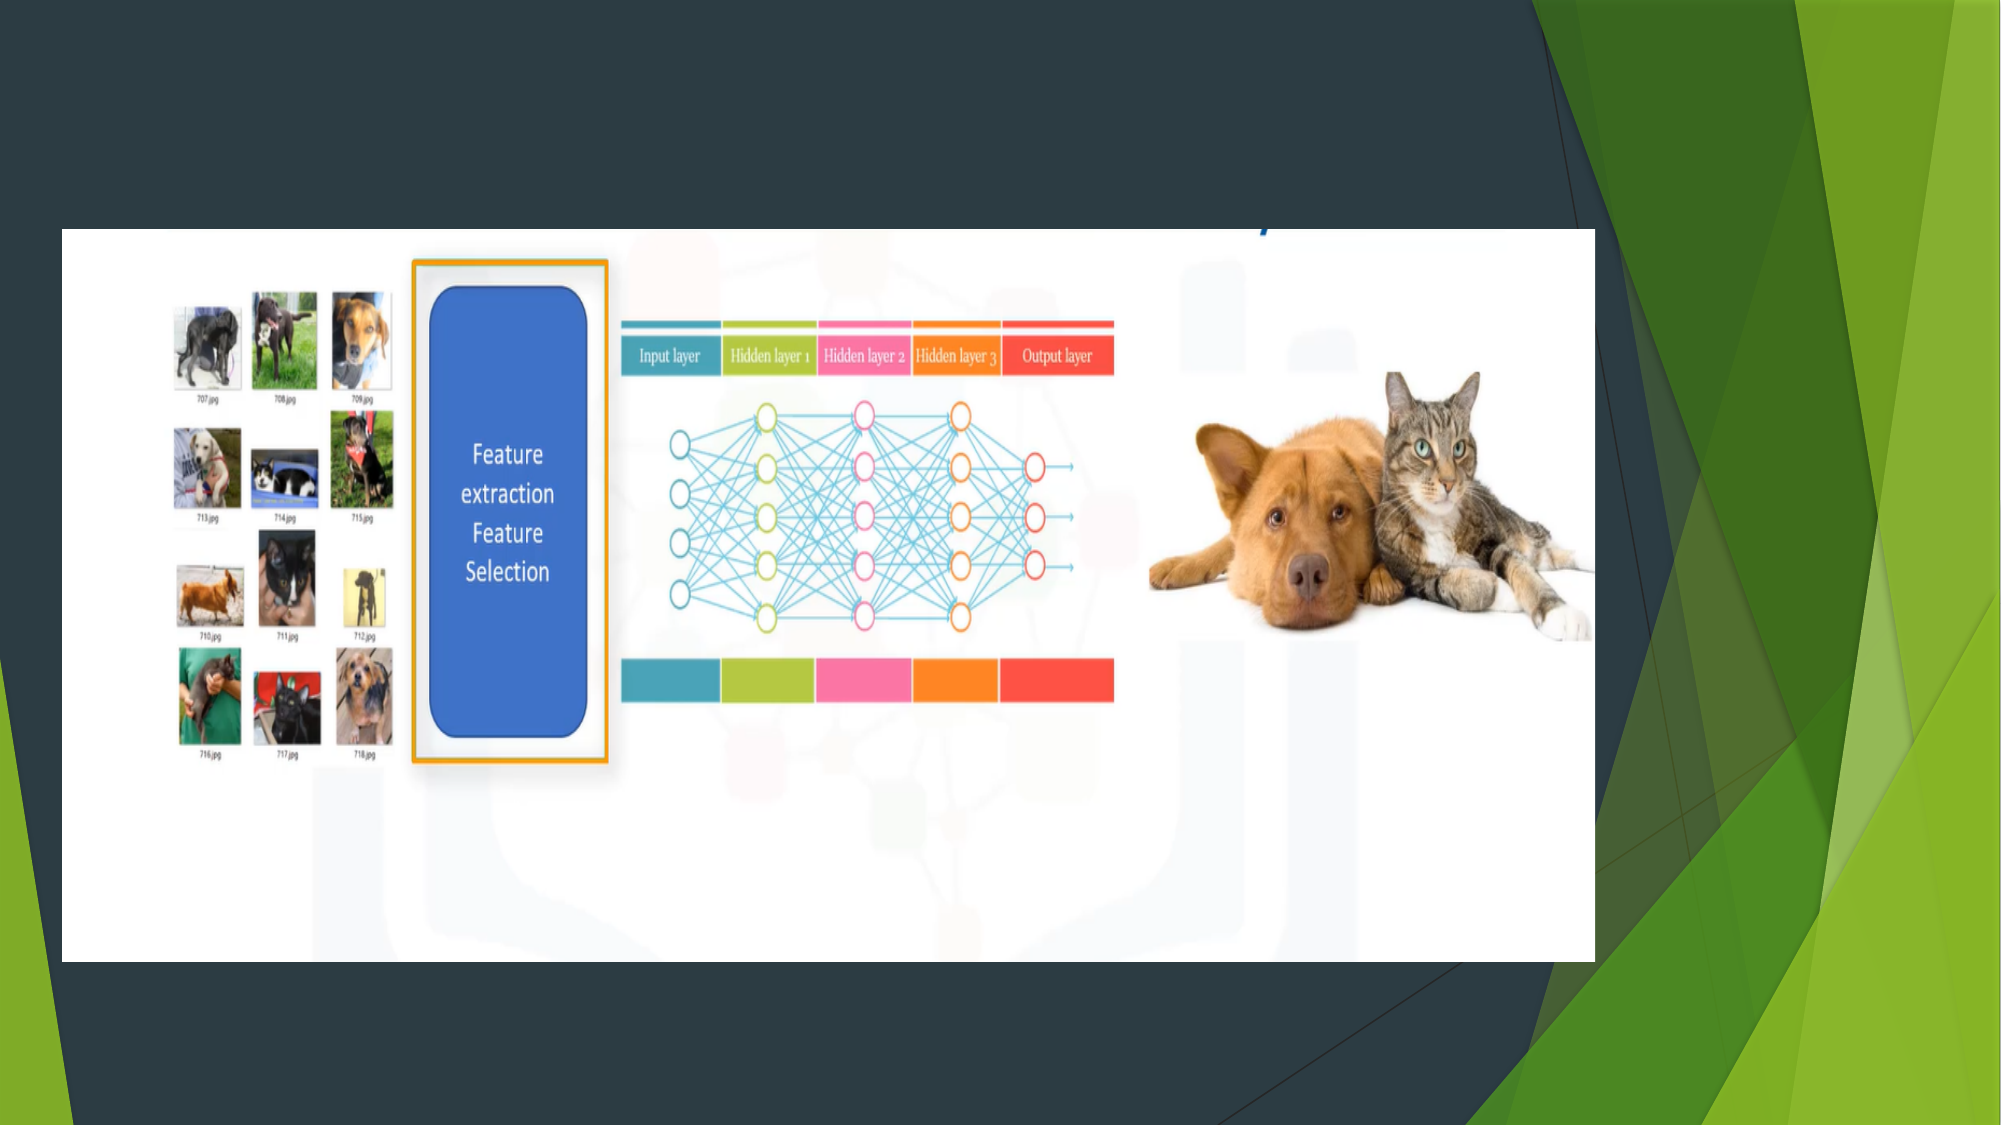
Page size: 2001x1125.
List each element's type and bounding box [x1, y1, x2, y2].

list [61, 228, 1596, 963]
